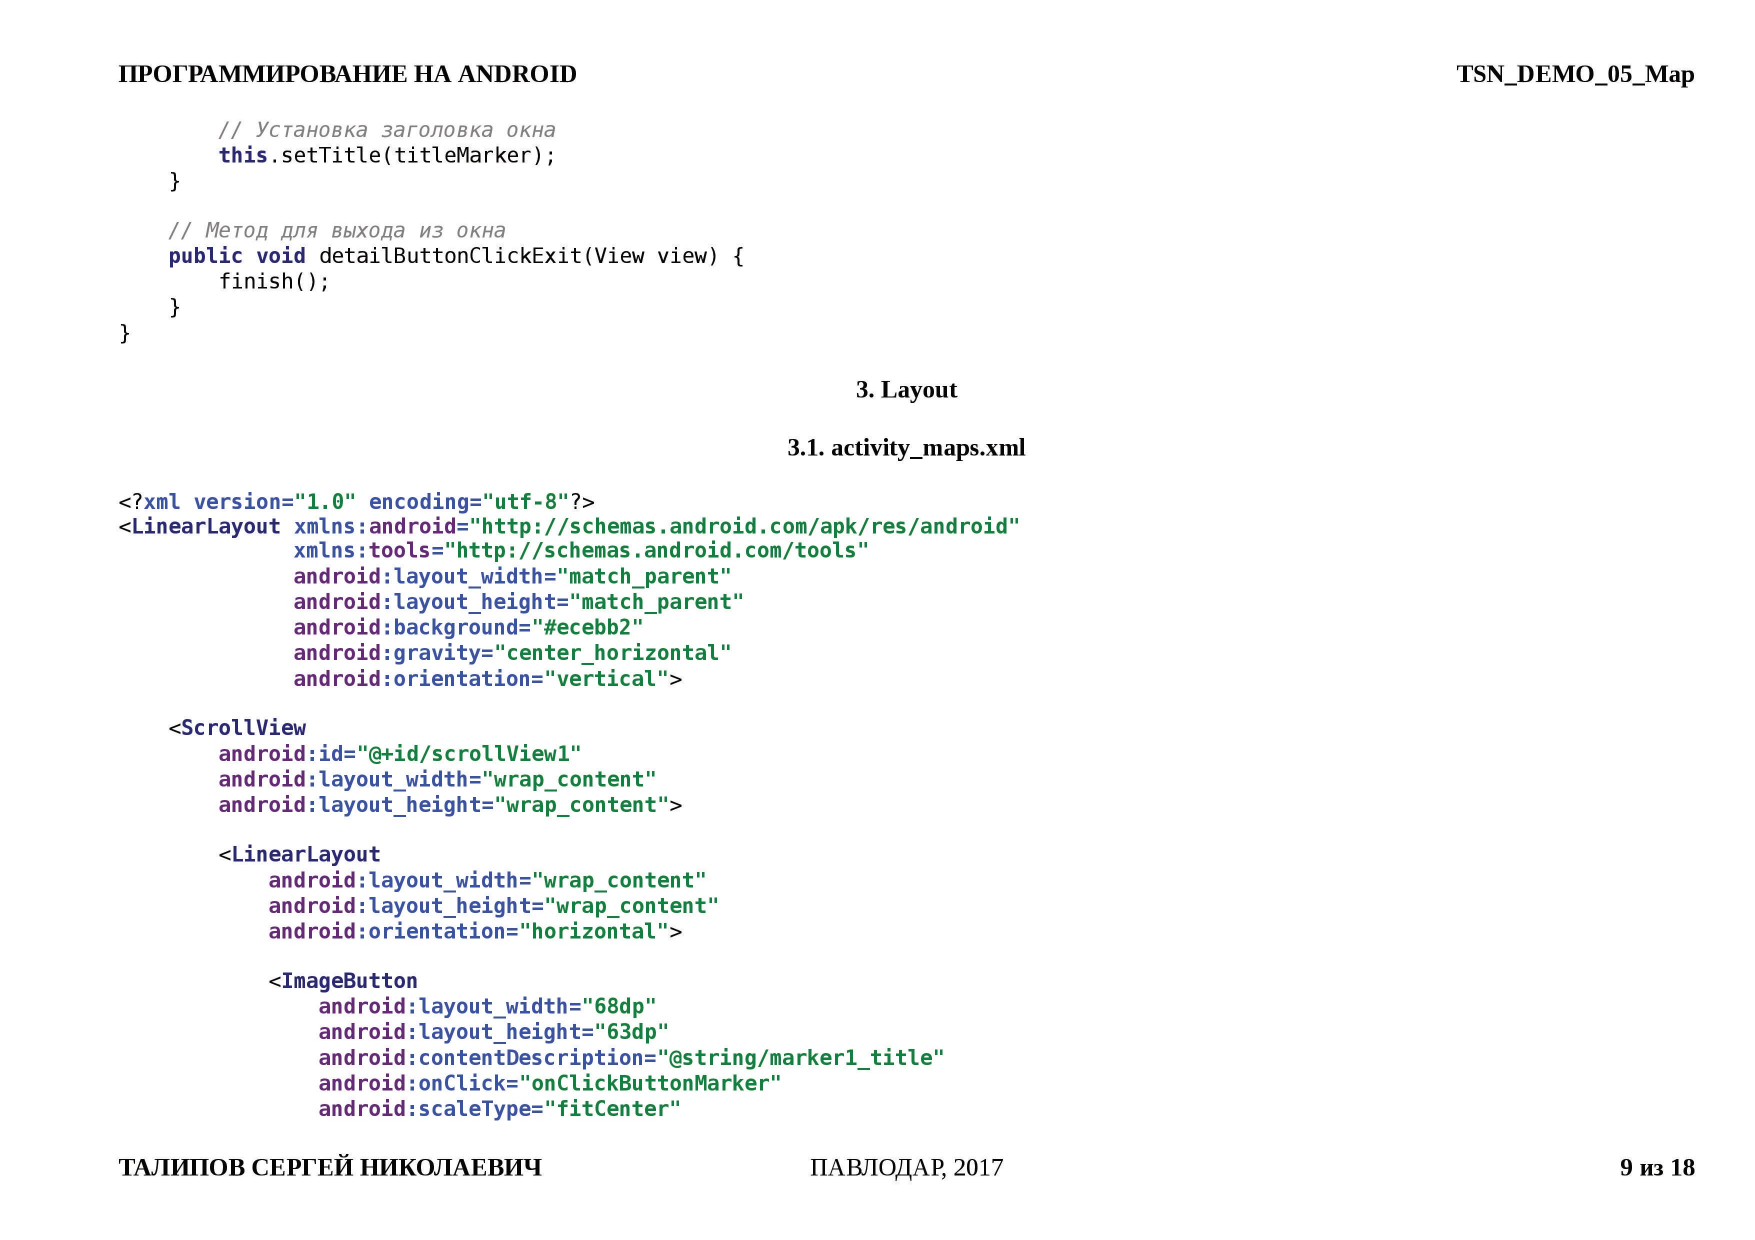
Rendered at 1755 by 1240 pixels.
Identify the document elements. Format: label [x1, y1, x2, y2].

text_box [0, 0, 1754, 1240]
